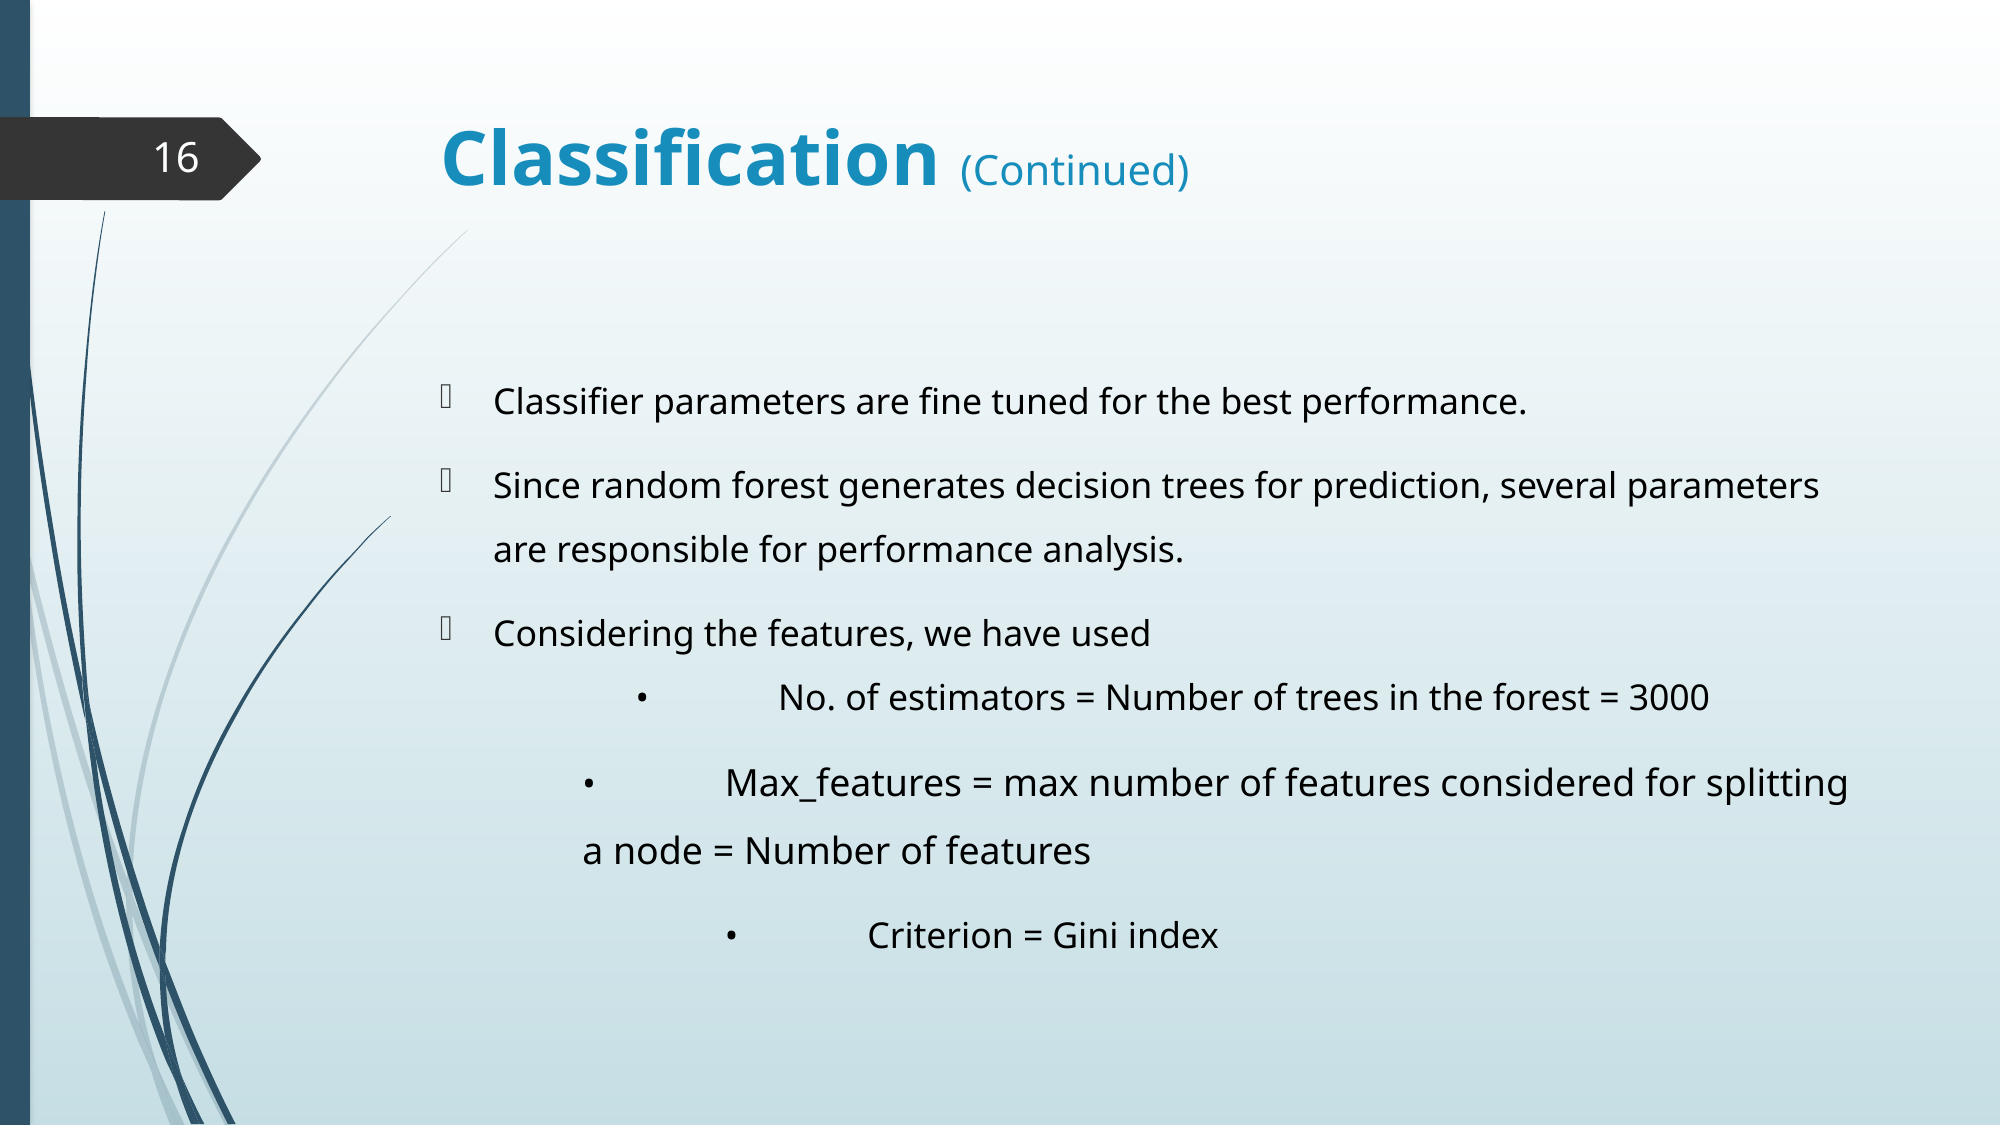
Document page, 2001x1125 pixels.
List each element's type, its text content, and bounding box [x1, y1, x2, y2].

slide_number 16 [87, 129, 216, 190]
title Classification (Continued) [425, 102, 1888, 313]
list Classifier parameters are fine tuned for the best performance. Since random forest generates decision trees for prediction, several parameters are responsible for performance analysis. Considering the features, we have used • No. of estimators = Number of trees in the forest = 3000 • Max_features = max number of features considered for splitting a node = Number of features • Criterion = Gini index [424, 350, 1888, 970]
